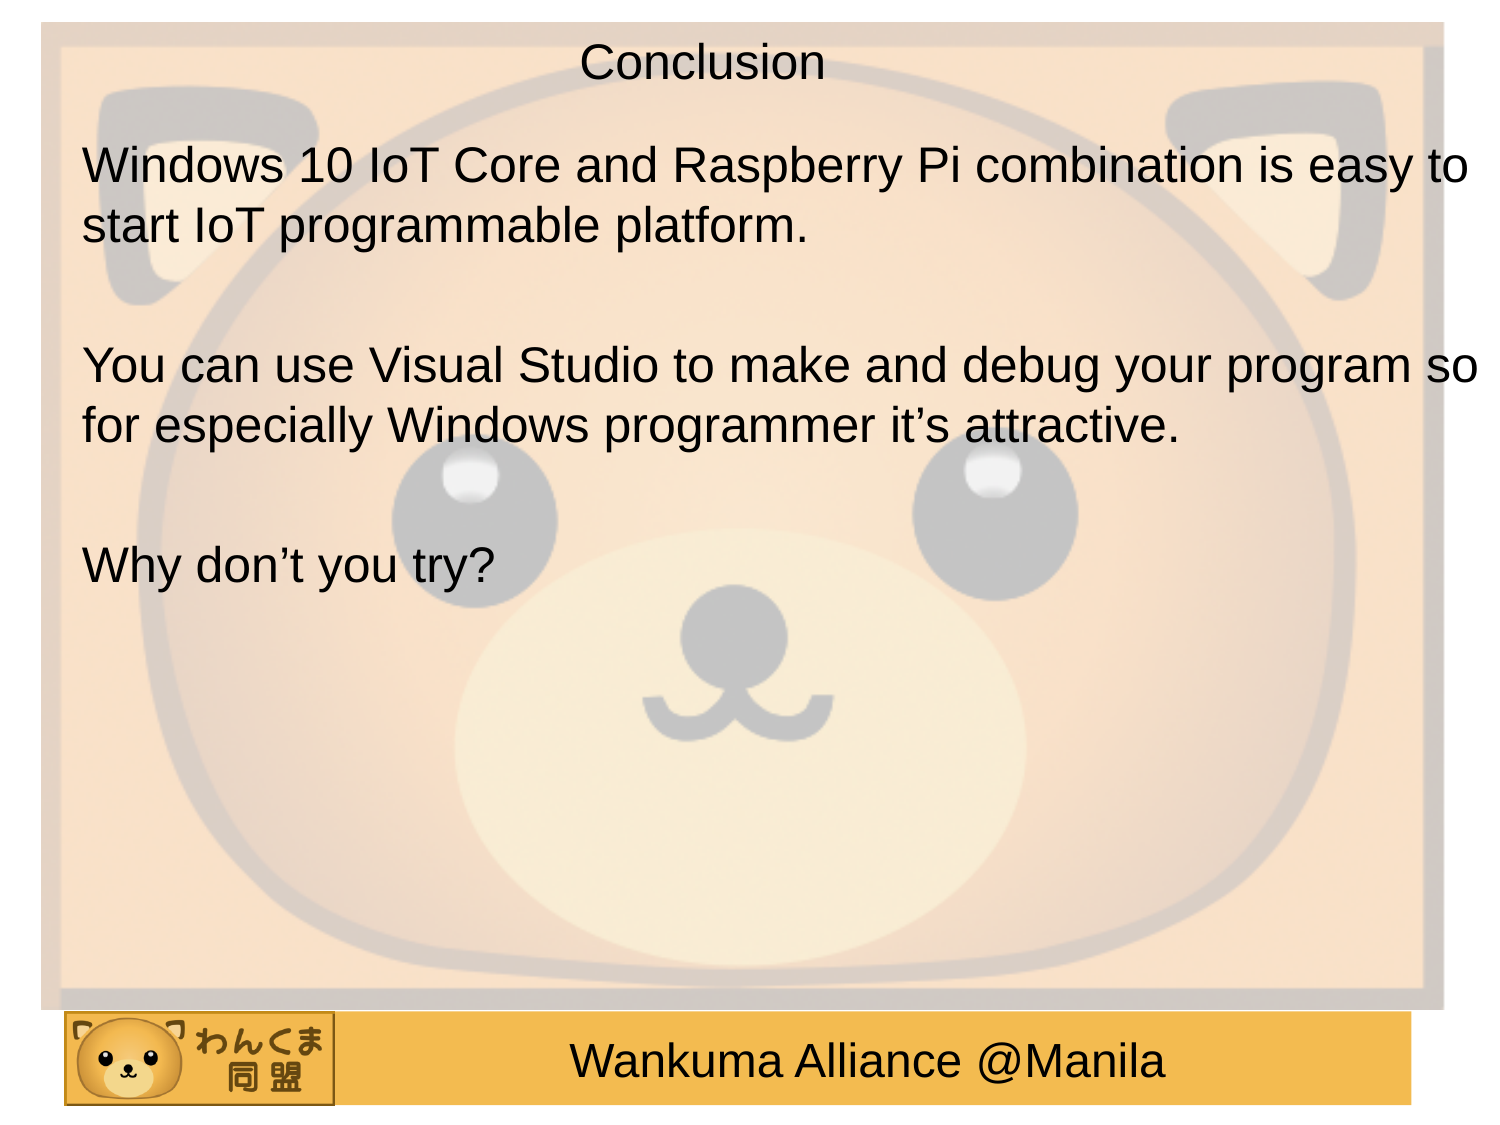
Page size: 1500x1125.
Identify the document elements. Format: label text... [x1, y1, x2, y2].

text_box Conclusion [123, 21, 1282, 110]
picture [41, 22, 1447, 1010]
list Windows 10 IoT Core and Raspberry Pi combination is easy to start IoT programmable platform. You can use Visual Studio to make and debug your program so for especially Windows programmer it’s attractive. Why don’t you try? [66, 125, 1500, 776]
picture [64, 1011, 335, 1106]
